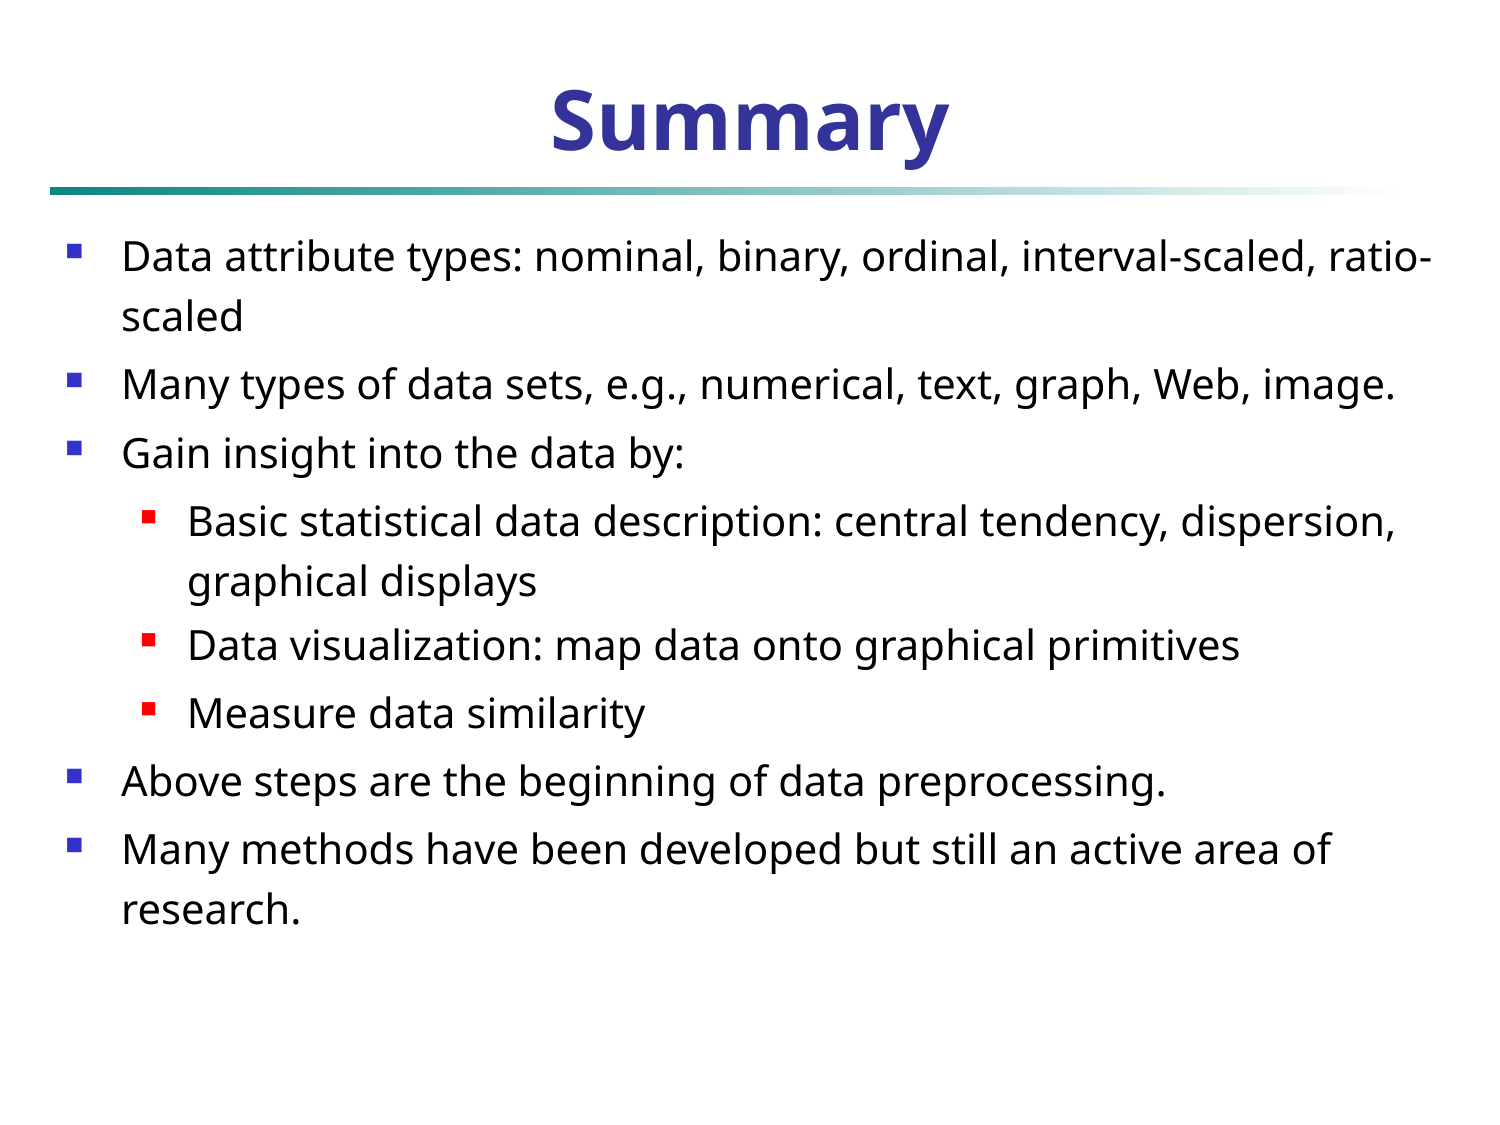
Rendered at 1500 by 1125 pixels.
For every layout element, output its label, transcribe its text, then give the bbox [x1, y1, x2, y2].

list Data attribute types: nominal, binary, ordinal, interval-scaled, ratio-scaled Many types of data sets, e.g., numerical, text, graph, Web, image. Gain insight into the data by: Basic statistical data description: central tendency, dispersion, graphical displays Data visualization: map data onto graphical primitives Measure data similarity Above steps are the beginning of data preprocessing. Many methods have been developed but still an active area of research. [50, 212, 1463, 1050]
title Summary [0, 75, 1500, 175]
